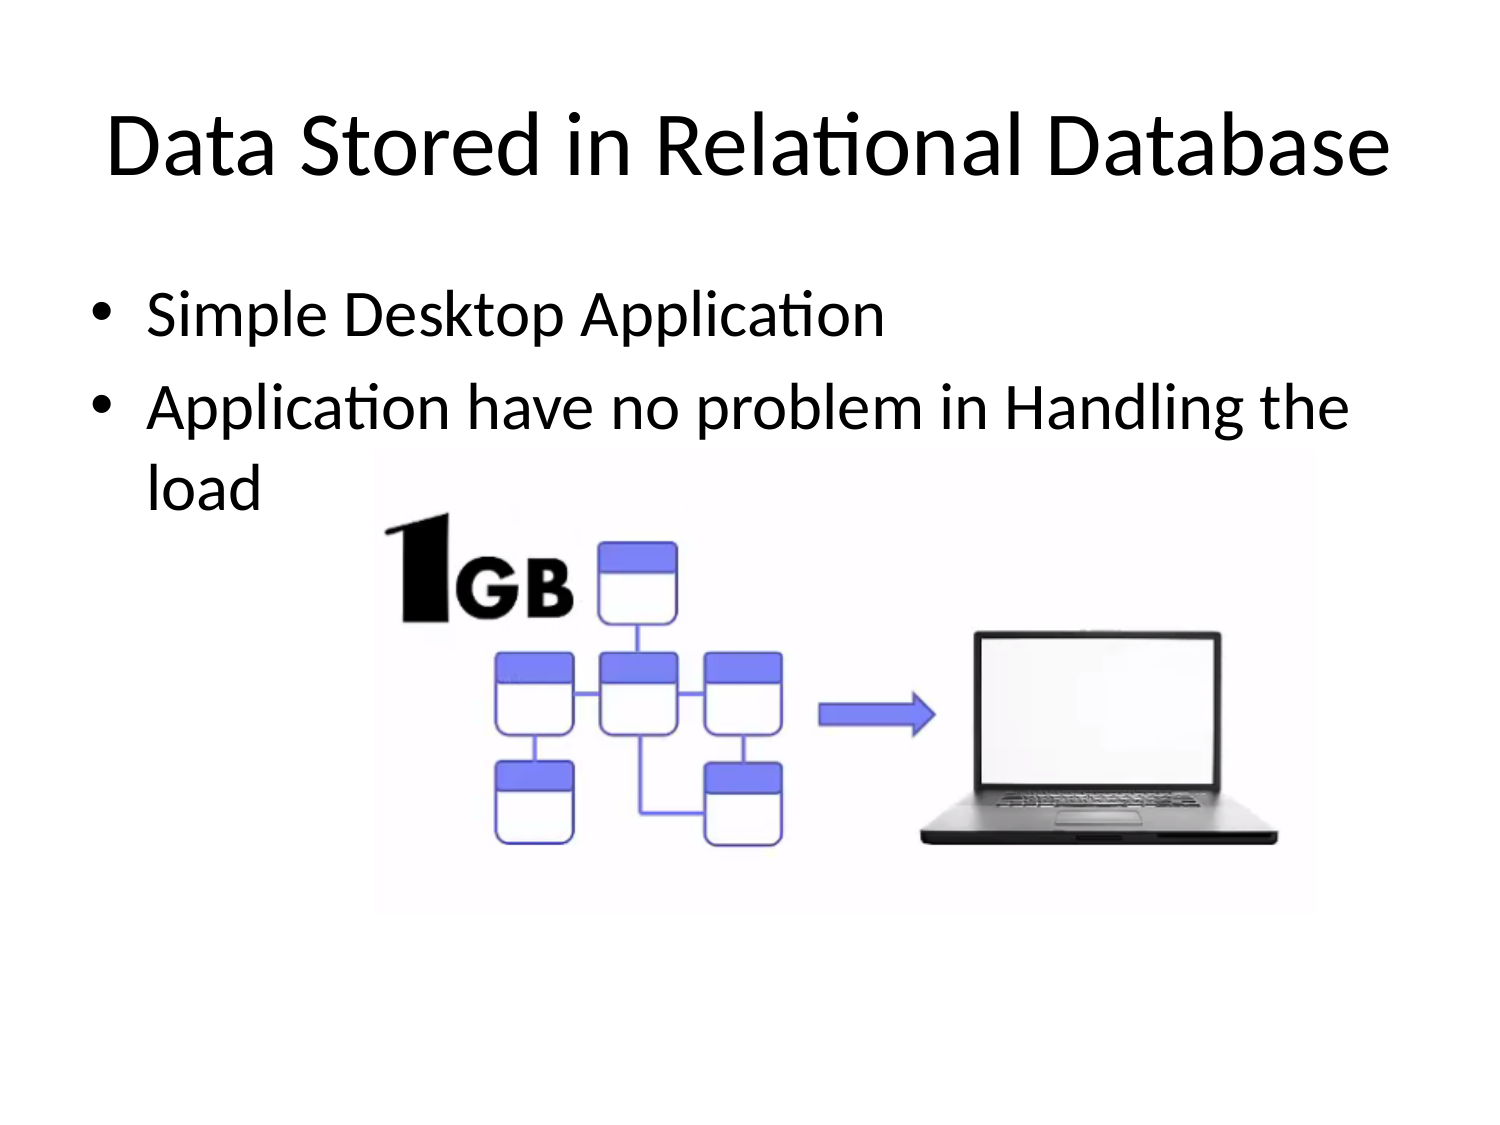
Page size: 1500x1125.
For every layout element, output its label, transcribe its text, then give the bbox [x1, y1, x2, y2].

picture [374, 449, 1318, 915]
list Simple Desktop Application Application have no problem in Handling the load [75, 262, 1425, 1005]
title Data Stored in Relational Database [75, 45, 1425, 233]
